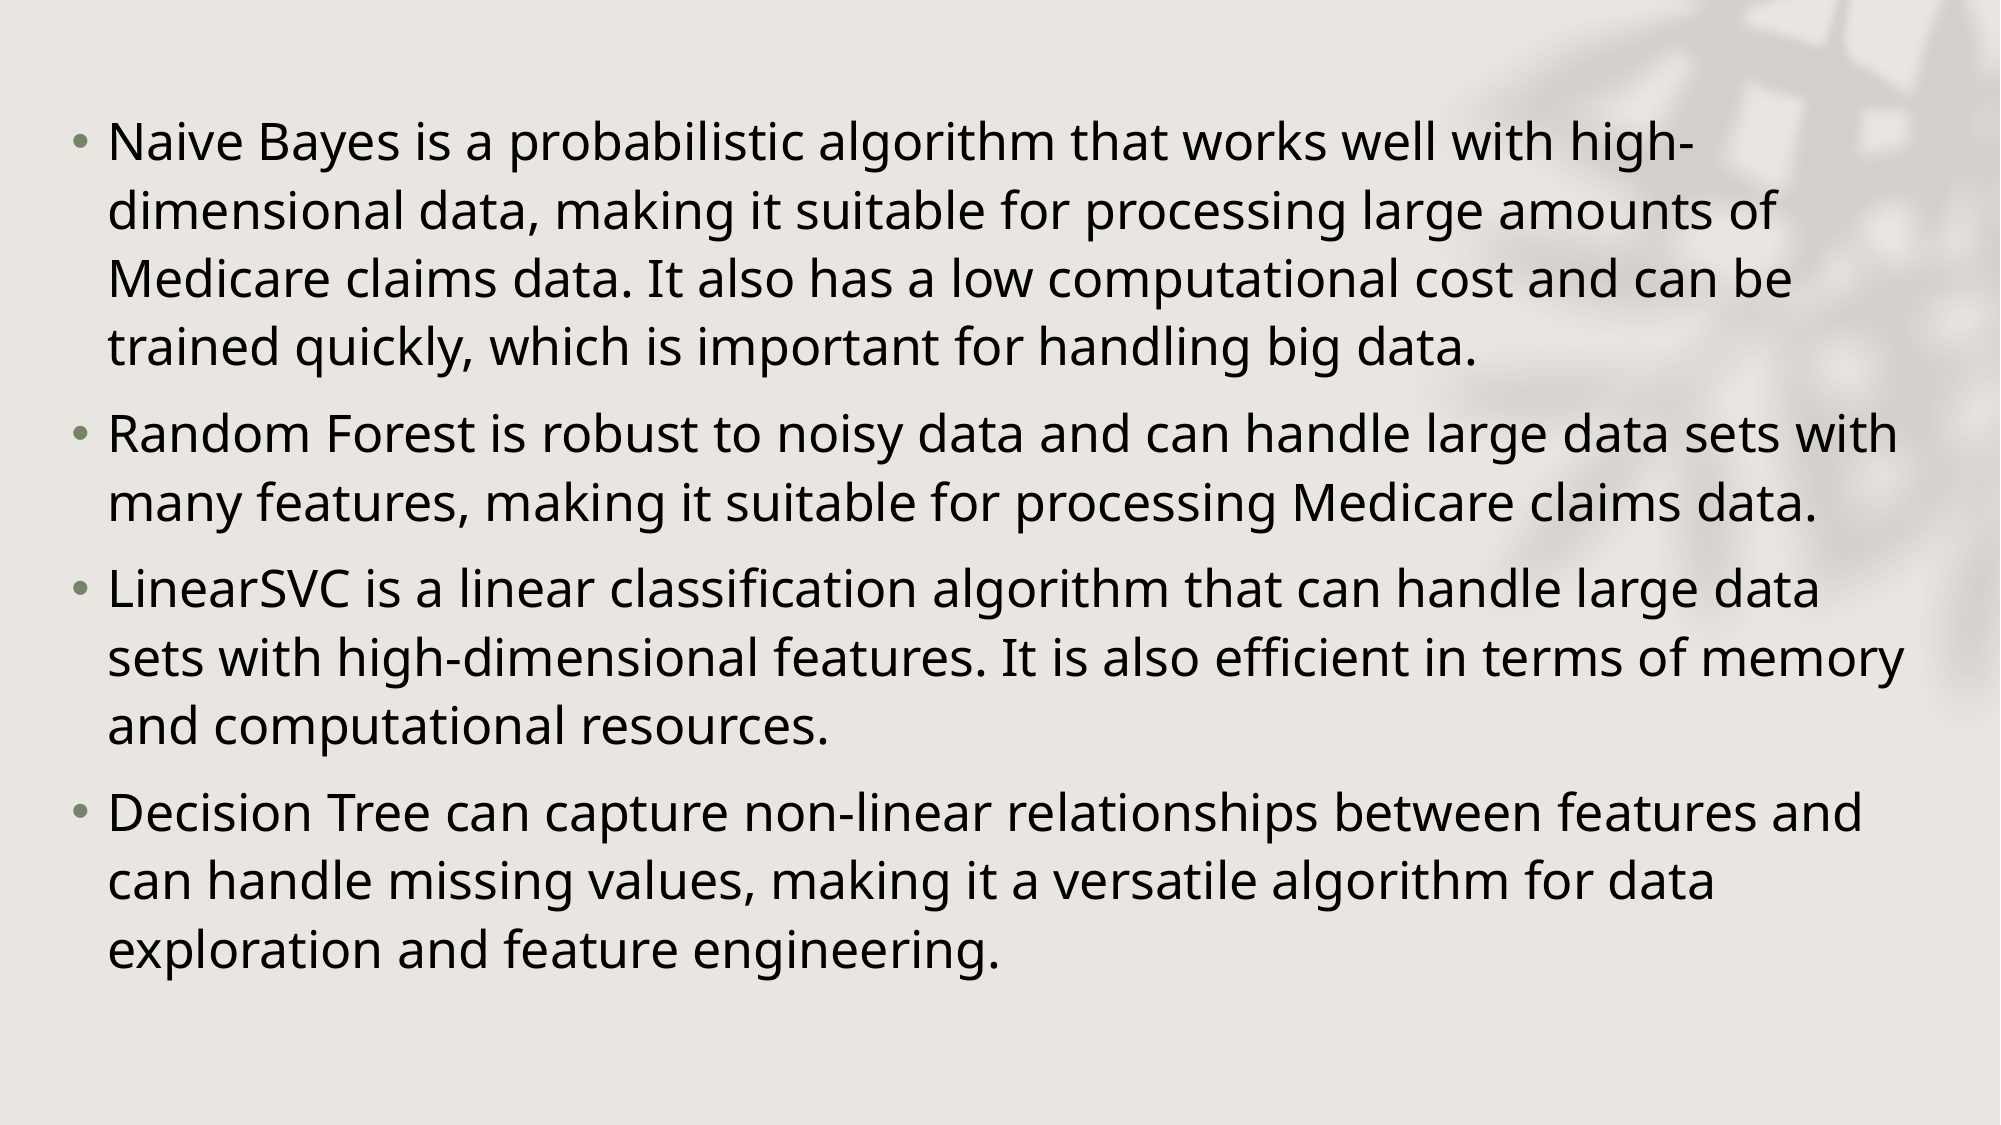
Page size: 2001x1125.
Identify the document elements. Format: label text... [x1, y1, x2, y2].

list Naive Bayes is a probabilistic algorithm that works well with high-dimensional data, making it suitable for processing large amounts of Medicare claims data. It also has a low computational cost and can be trained quickly, which is important for handling big data. Random Forest is robust to noisy data and can handle large data sets with many features, making it suitable for processing Medicare claims data. LinearSVC is a linear classification algorithm that can handle large data sets with high-dimensional features. It is also efficient in terms of memory and computational resources. Decision Tree can capture non-linear relationships between features and can handle missing values, making it a versatile algorithm for data exploration and feature engineering. [56, 95, 1925, 1009]
